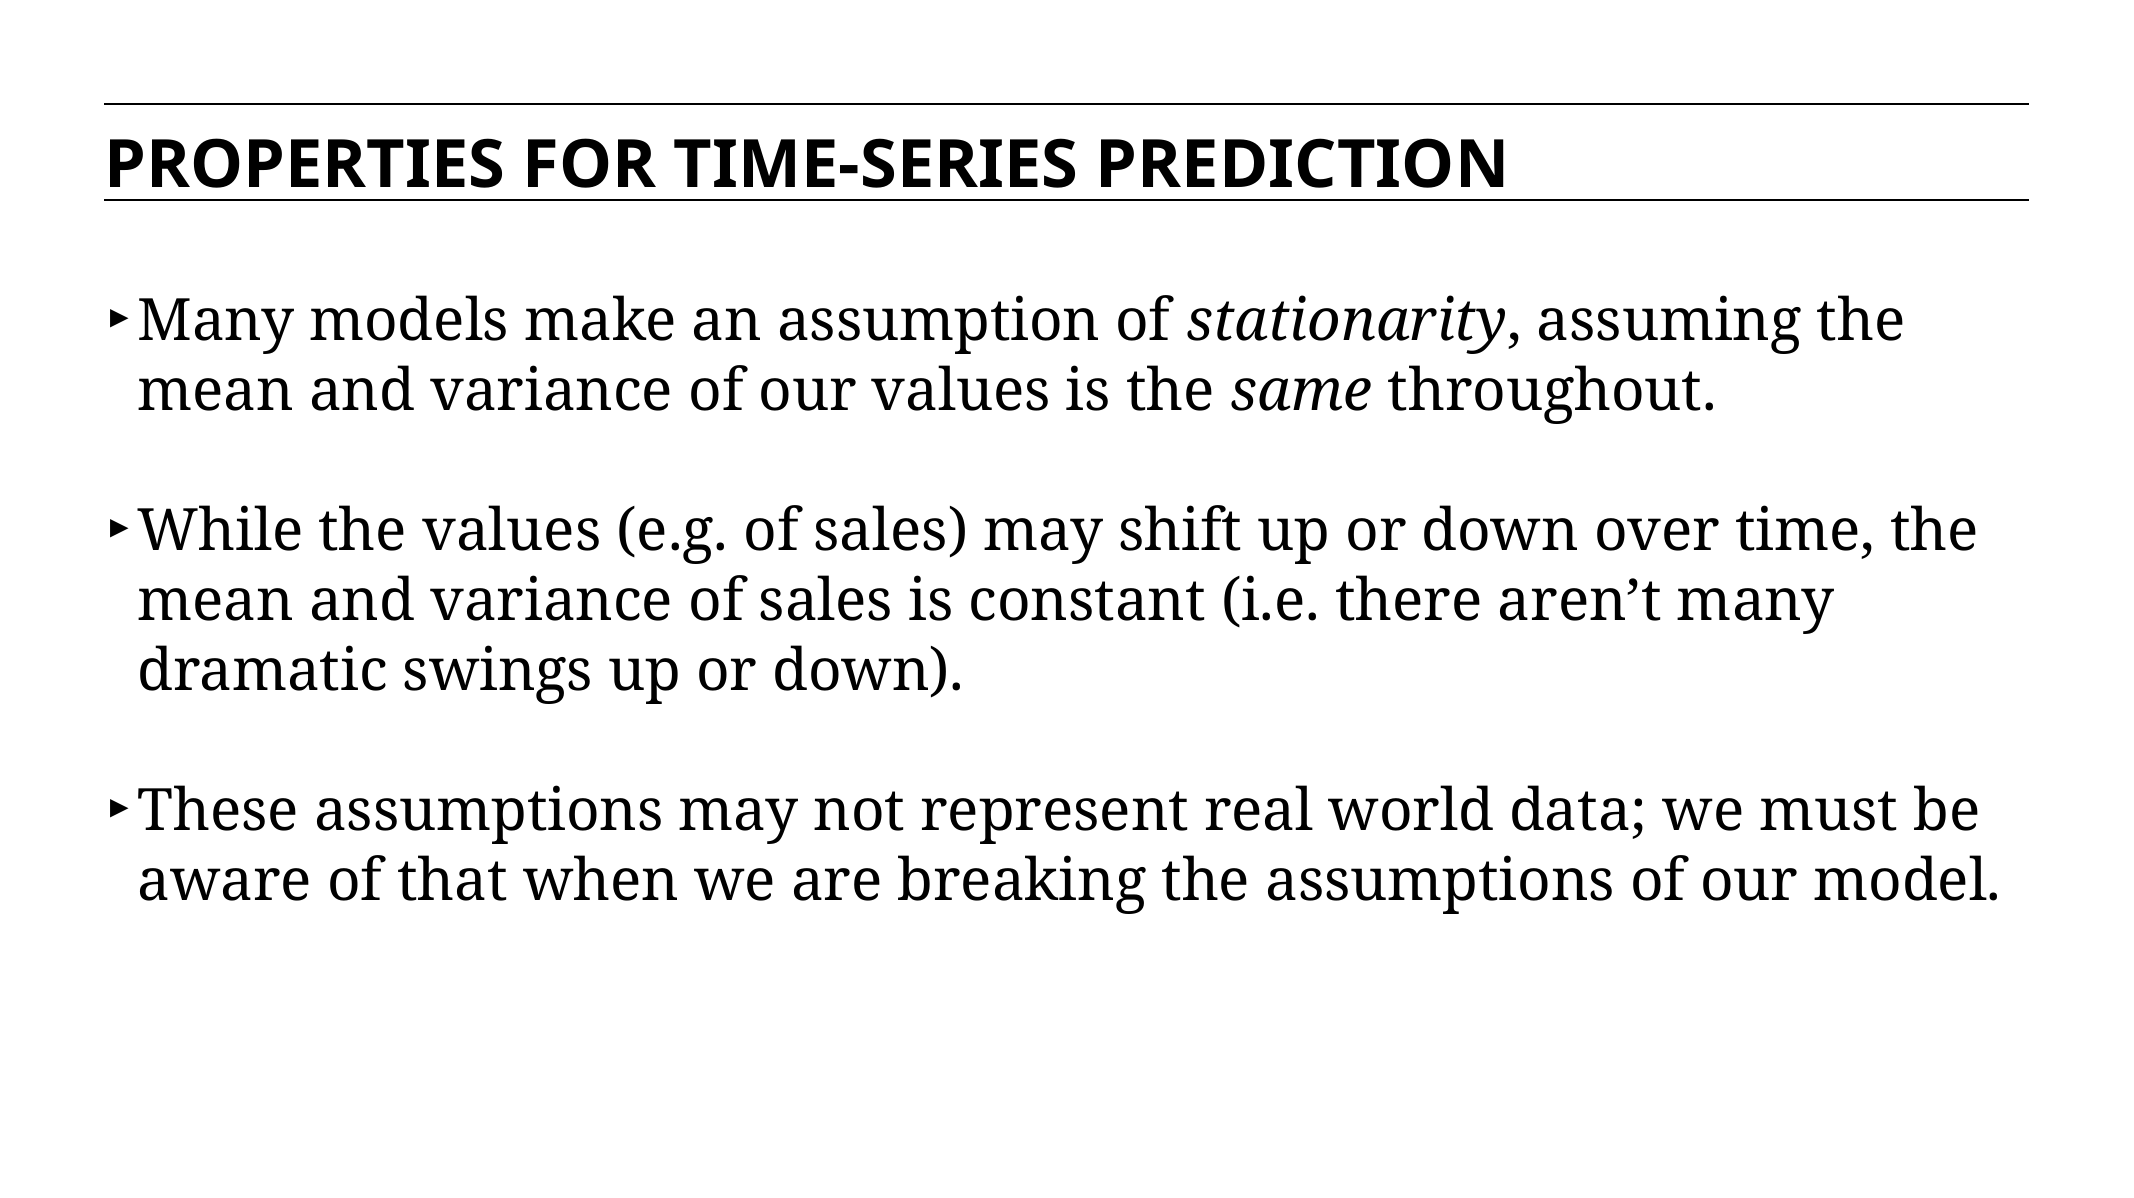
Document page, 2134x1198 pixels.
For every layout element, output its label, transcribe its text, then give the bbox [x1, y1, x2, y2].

list Many models make an assumption of stationarity, assuming the mean and variance of our values is the same throughout. While the values (e.g. of sales) may shift up or down over time, the mean and variance of sales is constant (i.e. there aren’t many dramatic swings up or down). These assumptions may not represent real world data; we must be aware of that when we are breaking the assumptions of our model. [104, 212, 2030, 1198]
text_box PROPERTIES FOR TIME-SERIES PREDICTION [104, 120, 2030, 192]
